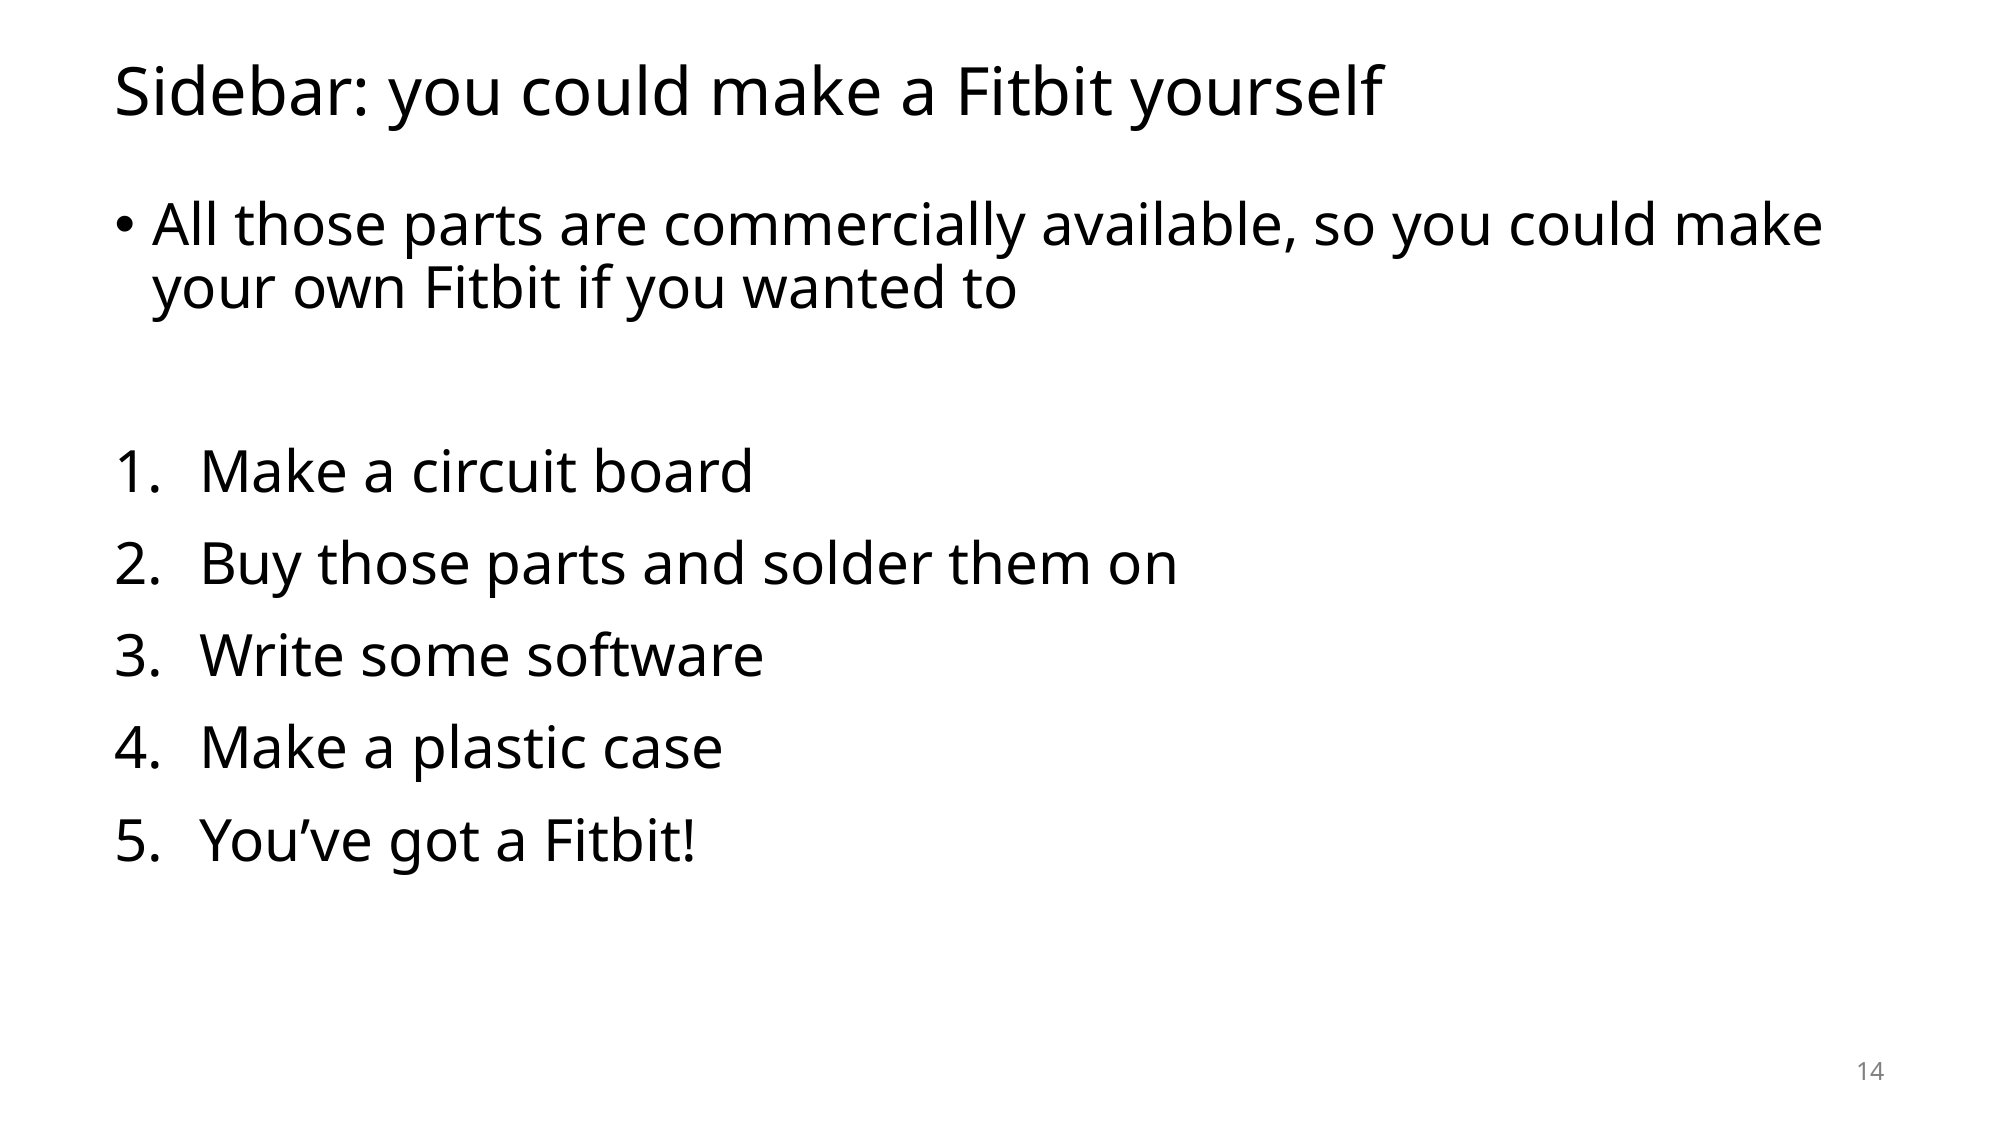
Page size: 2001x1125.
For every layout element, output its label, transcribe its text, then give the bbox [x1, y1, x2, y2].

title Sidebar: you could make a Fitbit yourself [99, 37, 1900, 150]
list All those parts are commercially available, so you could make your own Fitbit if you wanted to Make a circuit board Buy those parts and solder them on Write some software Make a plastic case You’ve got a Fitbit! [99, 187, 1900, 1013]
slide_number 14 [1749, 1042, 1900, 1103]
